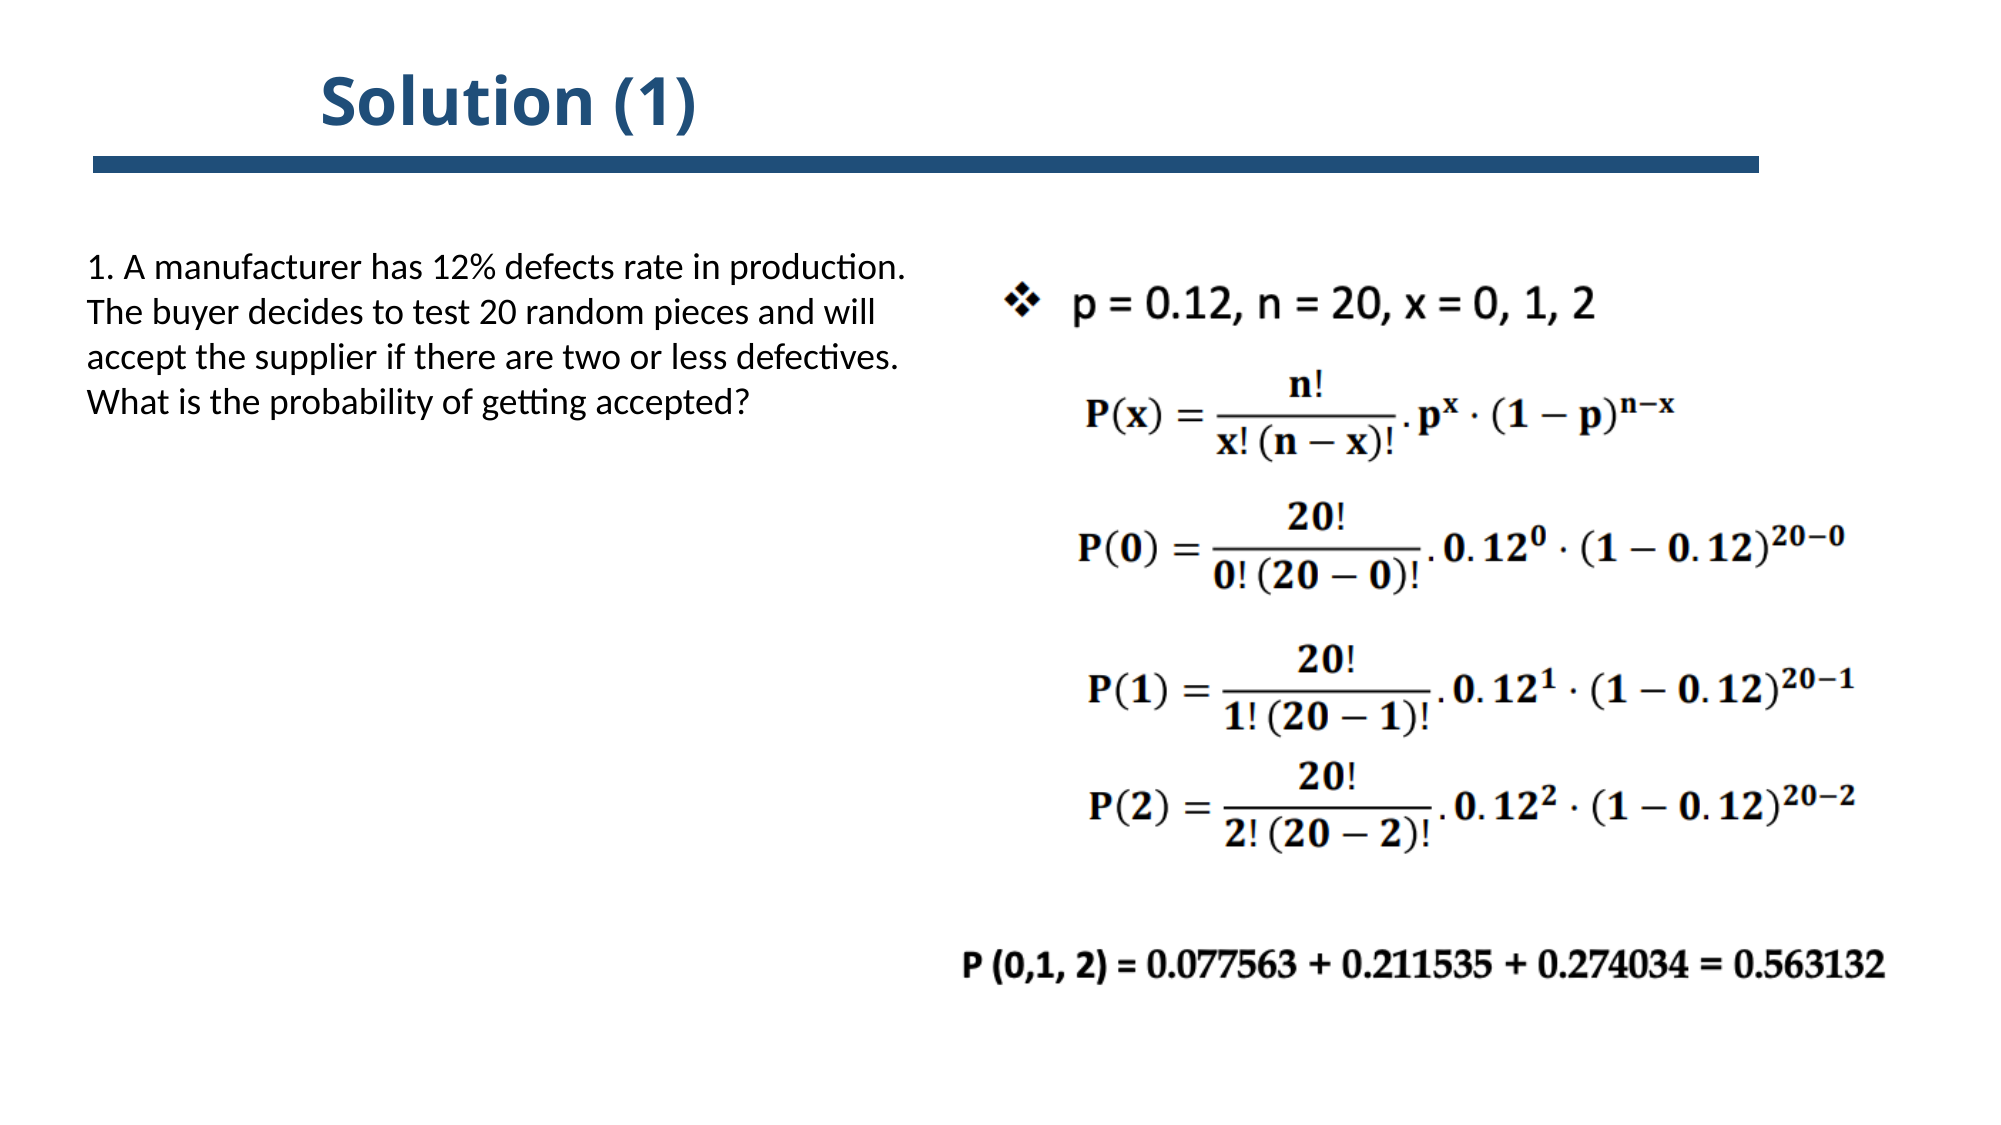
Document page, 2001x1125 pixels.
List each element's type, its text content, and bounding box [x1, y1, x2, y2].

text_box 1. A manufacturer has 12% defects rate in production. The buyer decides to test 20 random pieces and will accept the supplier if there are two or less defectives. What is the probability of getting accepted? [71, 234, 956, 430]
text_box [91, 154, 1761, 175]
text_box Solution (1) [124, 48, 894, 149]
picture [956, 196, 1899, 1025]
